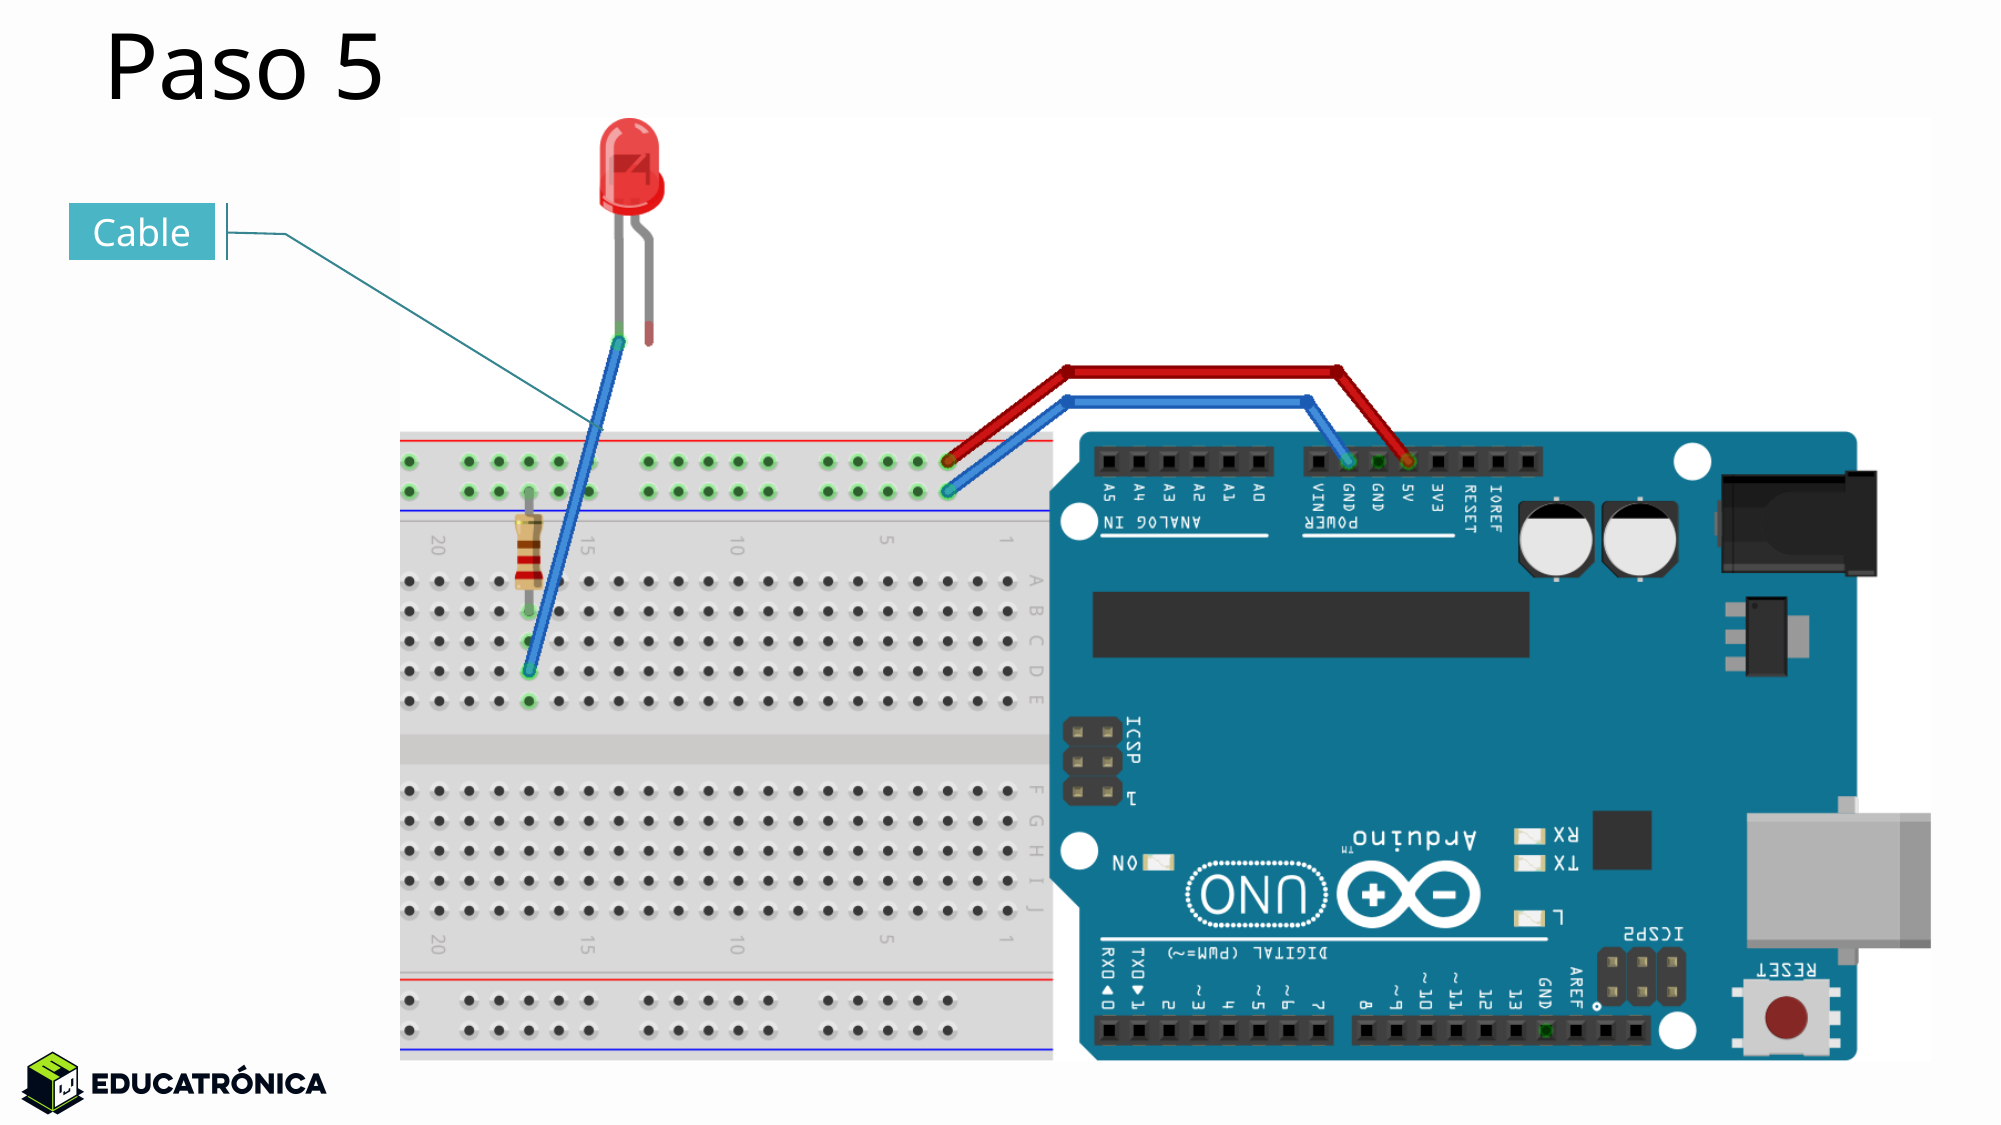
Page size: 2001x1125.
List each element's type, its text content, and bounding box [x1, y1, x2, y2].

picture [19, 1048, 330, 1118]
text_box Cable [69, 203, 215, 260]
text_box Cable [226, 203, 400, 306]
title Paso 5 [88, 7, 1912, 133]
picture [400, 118, 1932, 1062]
